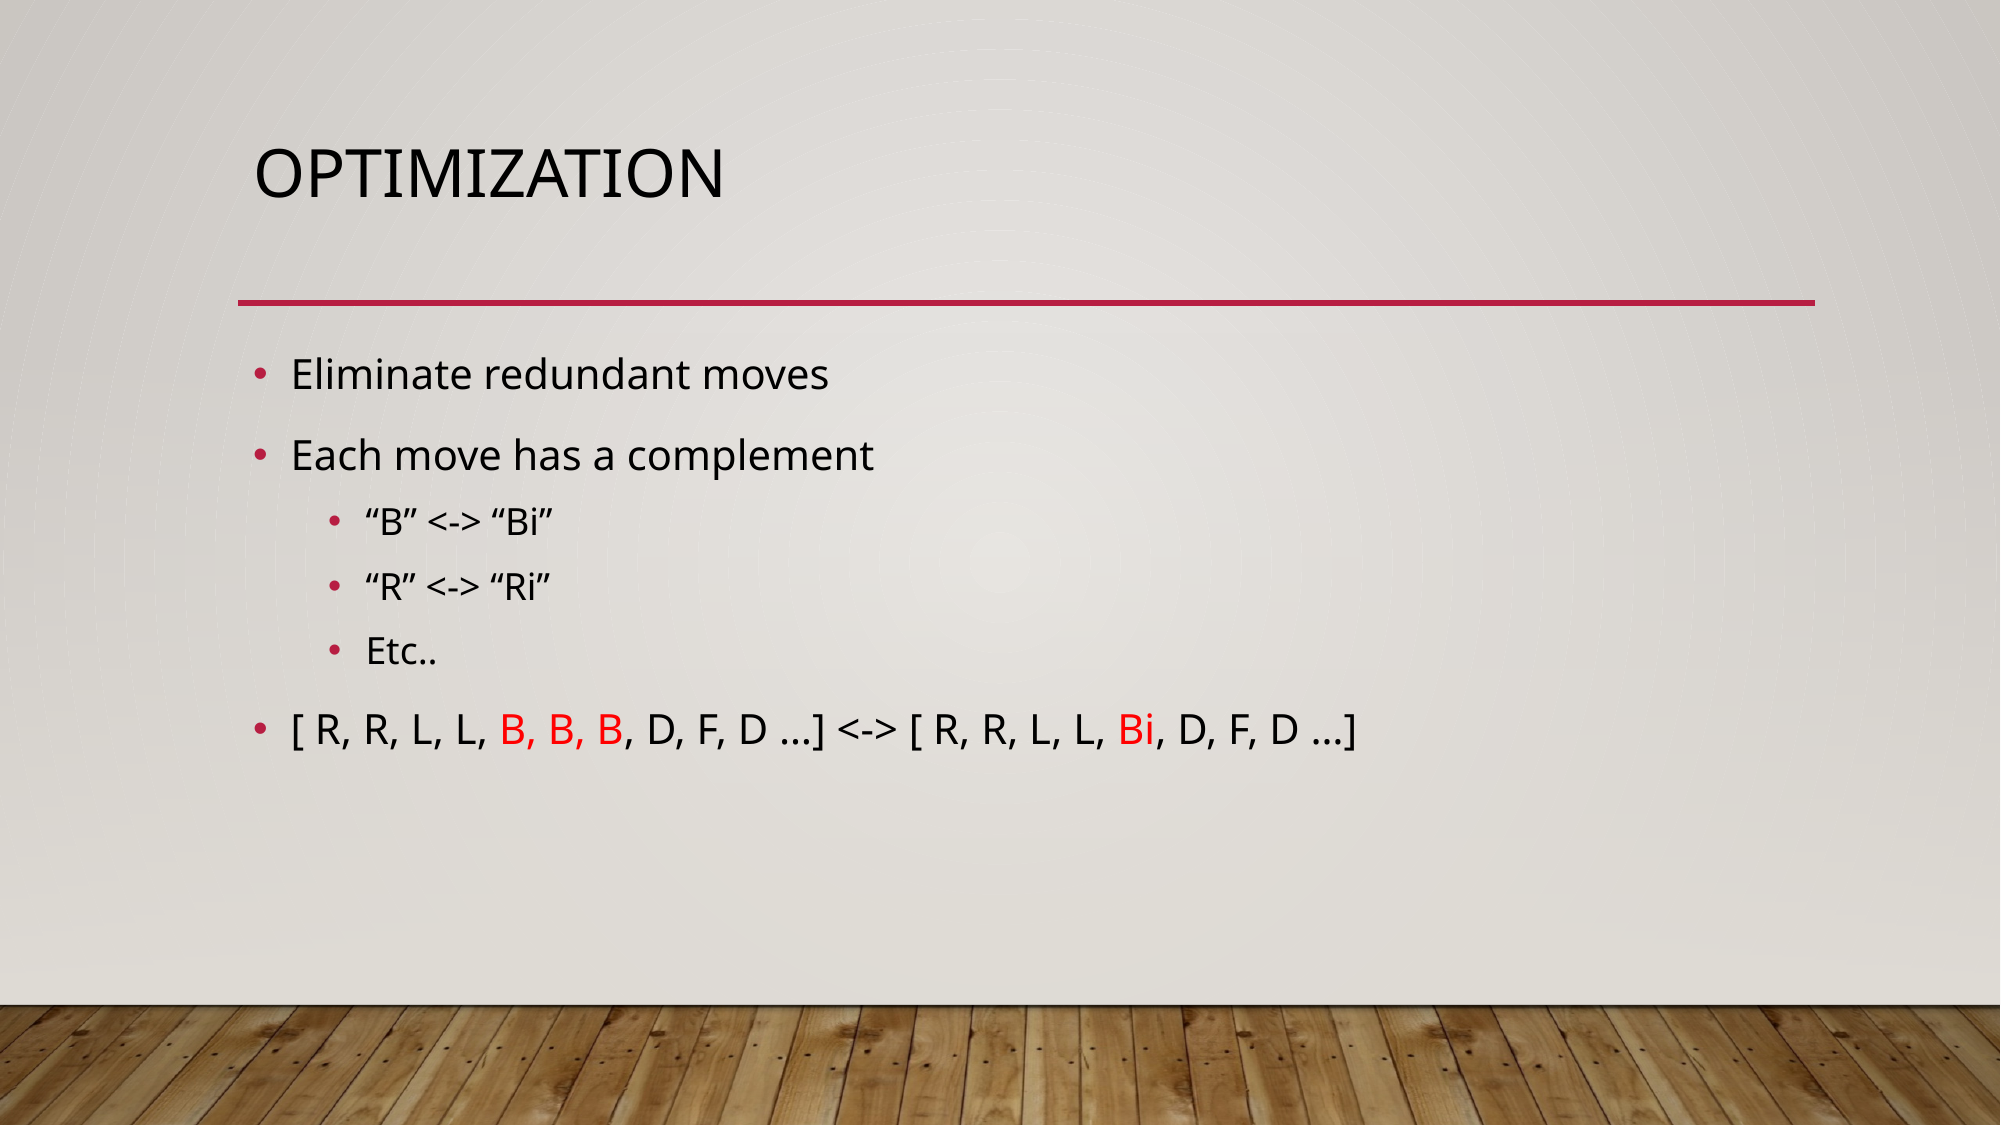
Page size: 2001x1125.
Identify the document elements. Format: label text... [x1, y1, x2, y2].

list Eliminate redundant moves Each move has a complement “B” <-> “Bi” “R” <-> “Ri” Etc.. [ R, R, L, L, B, B, B, D, F, D …] <-> [ R, R, L, L, Bi, D, F, D …] [238, 330, 1814, 897]
title Optimization [238, 131, 1814, 305]
picture [0, 1005, 2000, 1125]
